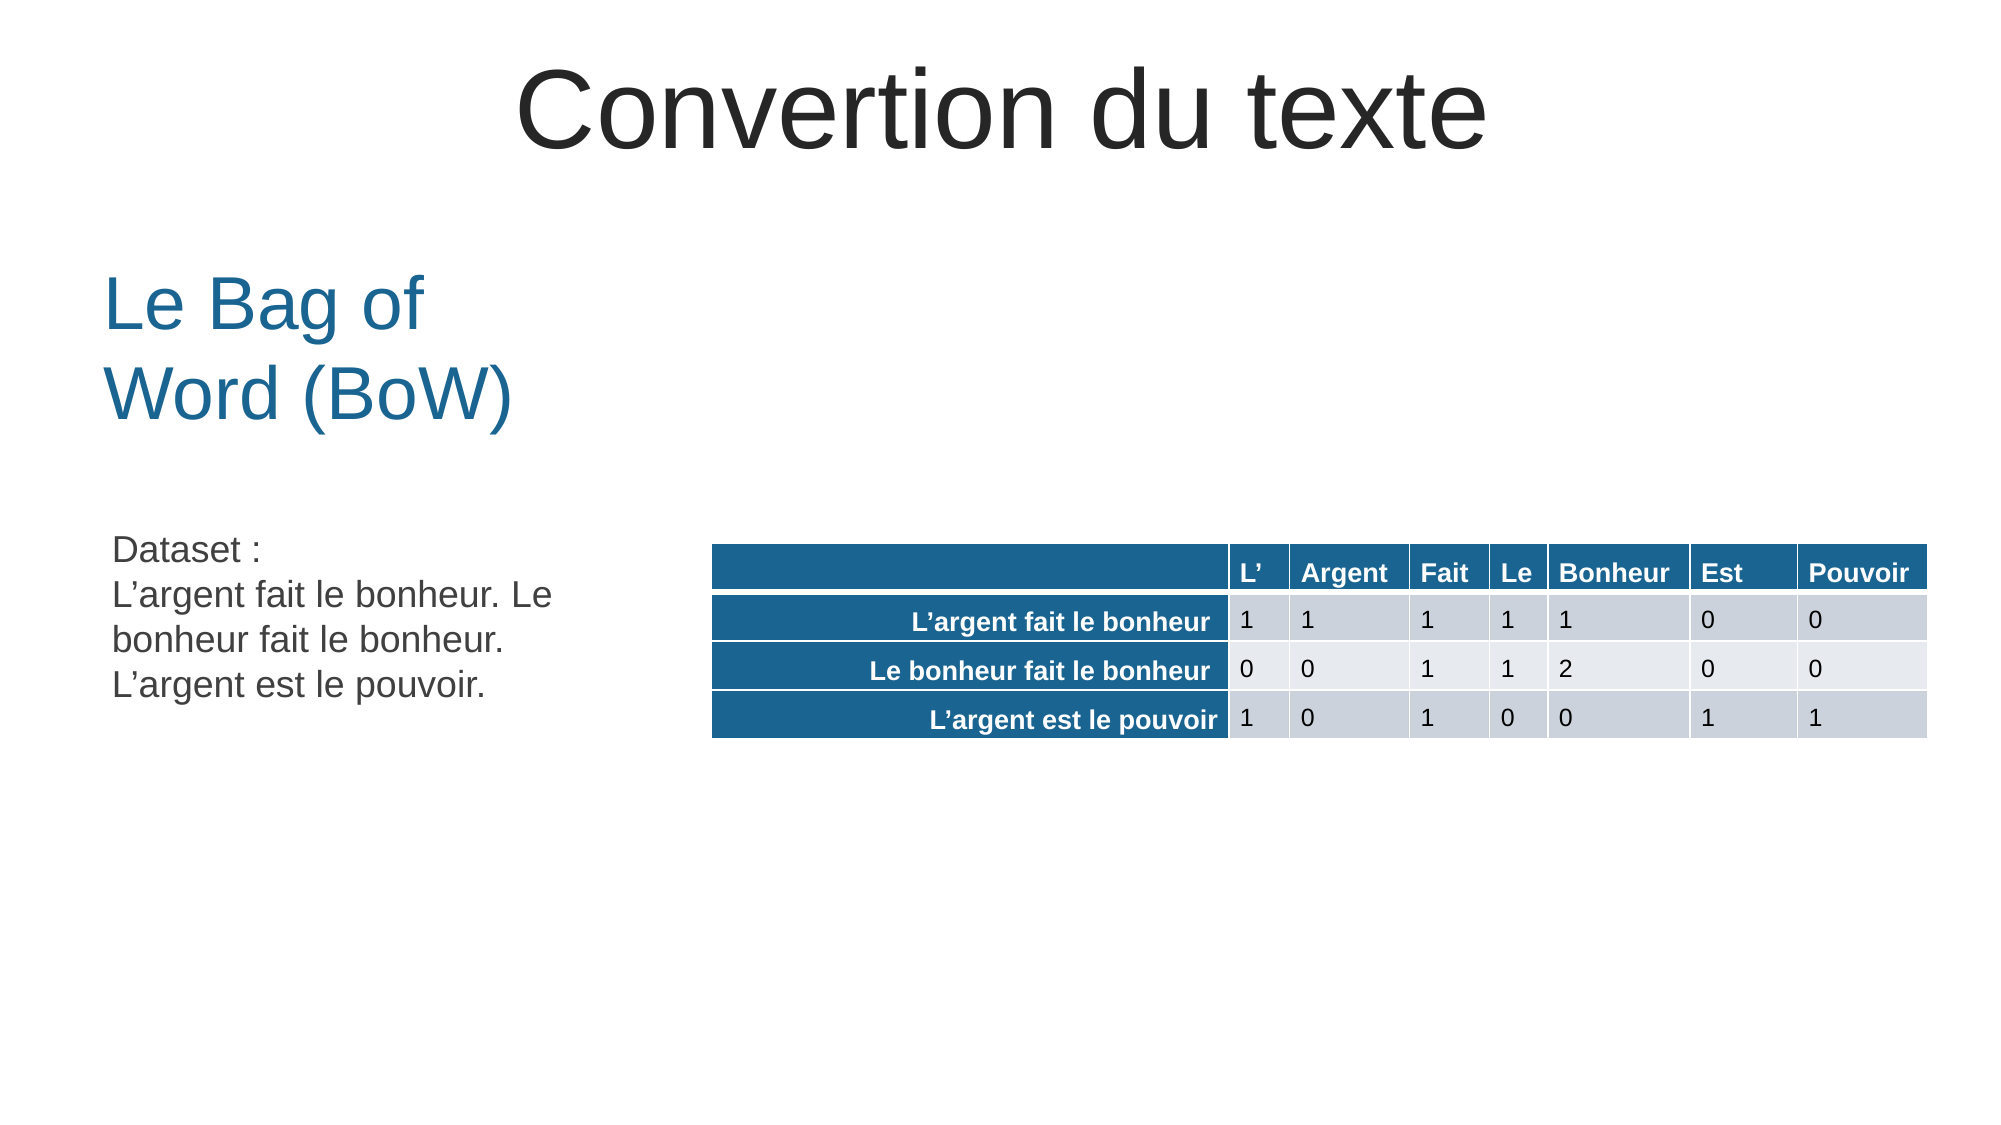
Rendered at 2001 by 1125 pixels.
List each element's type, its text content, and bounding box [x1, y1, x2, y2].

table_cell 0 [1798, 595, 1927, 640]
table_header Bonheur [1549, 544, 1689, 589]
text_box Le Bag of Word (BoW) [97, 254, 599, 435]
table_header Fait [1410, 544, 1489, 589]
table_cell 1 [1490, 595, 1547, 640]
table_cell 1 [1230, 595, 1289, 640]
table_cell 1 [1410, 691, 1489, 738]
table_header [712, 544, 1228, 589]
table_cell 1 [1798, 691, 1927, 738]
table_cell 1 [1230, 691, 1289, 738]
table_cell 1 [1410, 642, 1489, 689]
table_cell 1 [1549, 595, 1689, 640]
table_cell 0 [1290, 691, 1409, 738]
table_cell 0 [1290, 642, 1409, 689]
table_cell 0 [1798, 642, 1927, 689]
text_box Dataset : L’argent fait le bonheur. Le bonheur fait le bonheur. L’argent est le pouvoir. [97, 517, 642, 713]
table_cell 0 [1691, 595, 1797, 640]
table_cell 1 [1290, 595, 1409, 640]
table_header Le [1490, 544, 1547, 589]
table_cell 0 [1230, 642, 1289, 689]
table_cell 0 [1490, 691, 1547, 738]
table_header Pouvoir [1798, 544, 1927, 589]
table_cell 1 [1691, 691, 1797, 738]
table_cell 1 [1410, 595, 1489, 640]
table_cell 0 [1691, 642, 1797, 689]
table_header Argent [1290, 544, 1409, 589]
table_header L’ [1230, 544, 1289, 589]
table_cell Le bonheur fait le bonheur [712, 642, 1228, 689]
table_cell 1 [1490, 642, 1547, 689]
table_header Est [1691, 544, 1797, 589]
table_cell 2 [1549, 642, 1689, 689]
table_cell L’argent fait le bonheur [712, 595, 1228, 640]
table_cell L’argent est le pouvoir [712, 691, 1228, 738]
list Convertion du texte [53, 52, 1952, 172]
table_cell 0 [1549, 691, 1689, 738]
